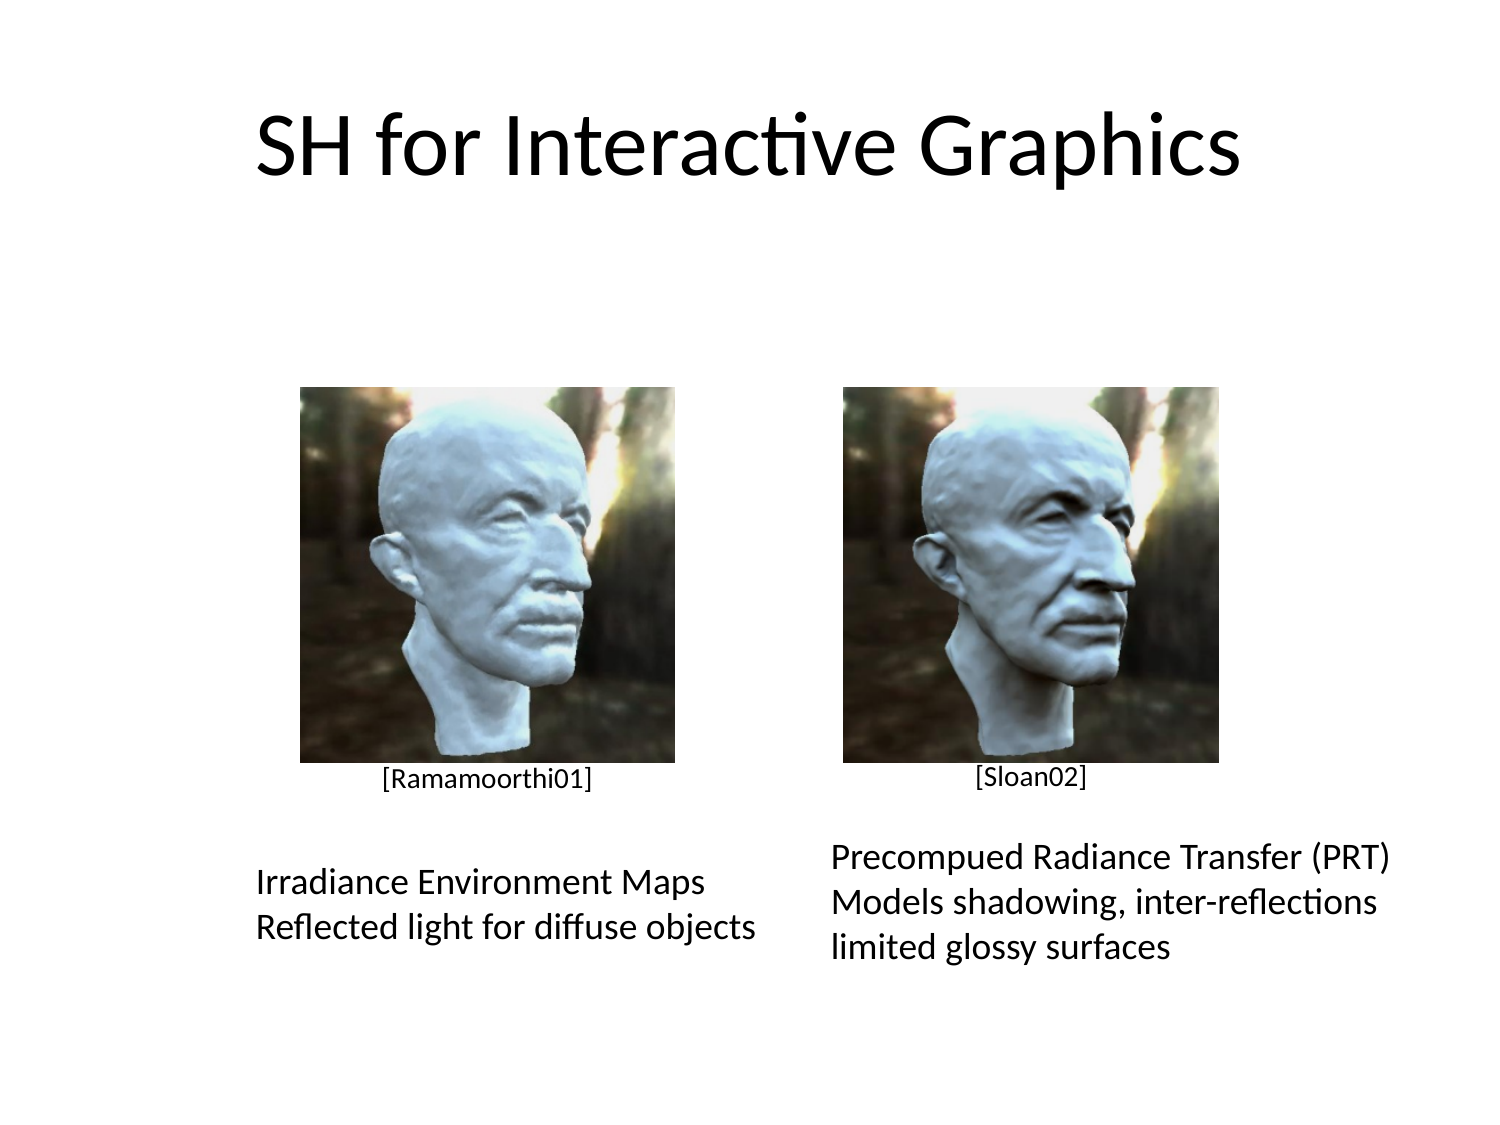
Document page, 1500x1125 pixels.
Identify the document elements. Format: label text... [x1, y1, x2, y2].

text_box Precompued Radiance Transfer (PRT) Models shadowing, inter-reflections limited glossy surfaces [816, 824, 1407, 975]
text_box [299, 387, 676, 804]
text_box Irradiance Environment Maps Reflected light for diffuse objects [241, 849, 772, 955]
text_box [843, 387, 1219, 801]
title SH for Interactive Graphics [75, 45, 1425, 233]
